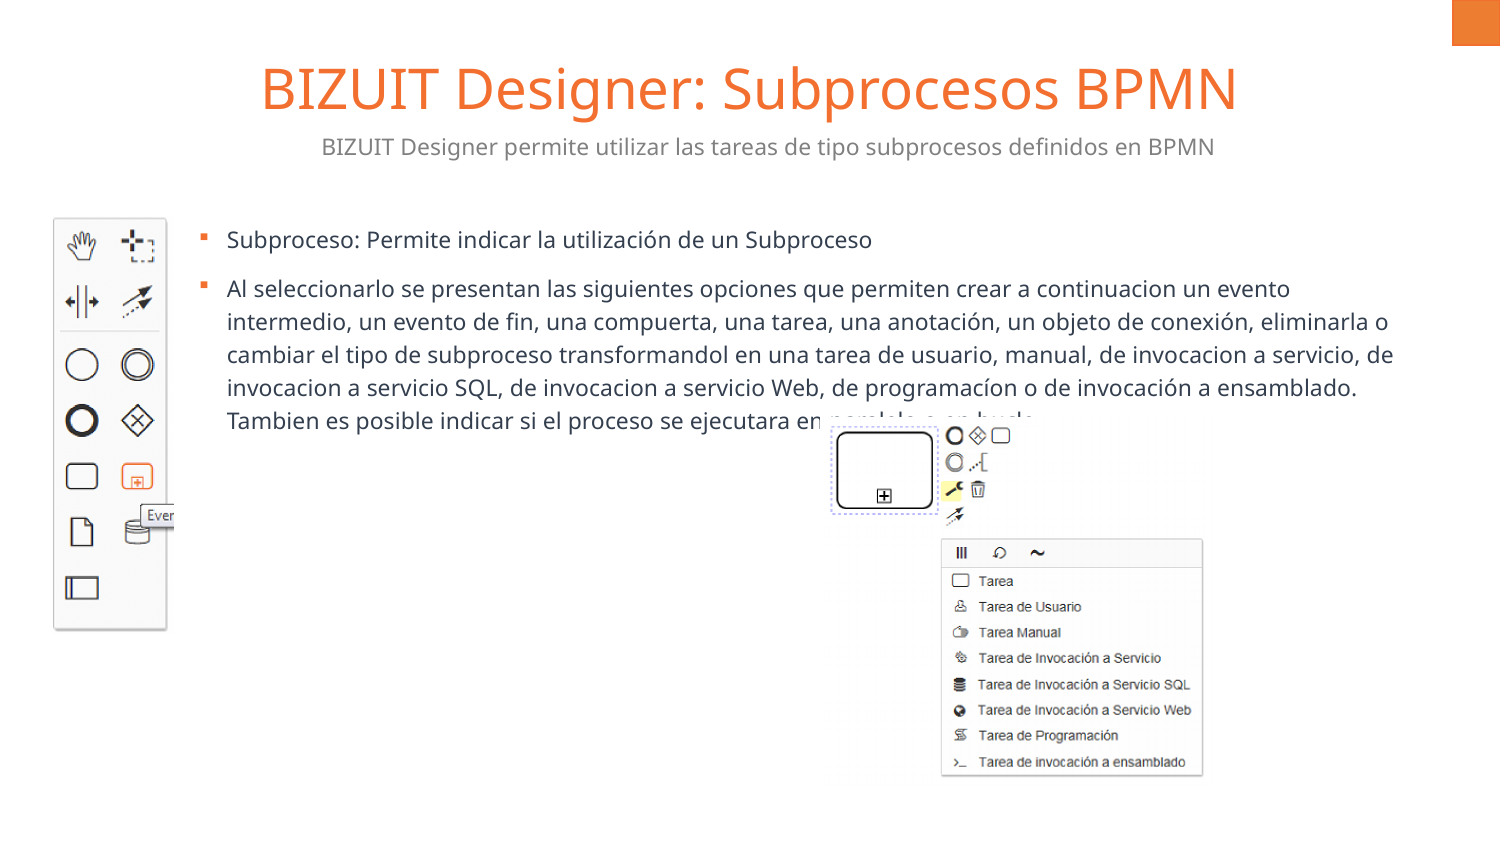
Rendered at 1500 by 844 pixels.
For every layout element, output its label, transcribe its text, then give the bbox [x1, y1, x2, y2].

list BIZUIT Designer: Subprocesos BPMN [62, 34, 1438, 110]
list Subproceso: Permite indicar la utilización de un Subproceso Al seleccionarlo se presentan las siguientes opciones que permiten crear a continuacion un evento intermedio, un evento de fin, una compuerta, una tarea, una anotación, un objeto de conexión, eliminarla o cambiar el tipo de subproceso transformandol en una tarea de usuario, manual, de invocacion a servicio, de invocacion a servicio SQL, de invocacion a servicio Web, de programacíon o de invocación a ensamblado. Tambien es posible indicar si el proceso se ejecutara en paralelo o en bucle. [187, 214, 1425, 760]
list BIZUIT Designer permite utilizar las tareas de tipo subprocesos definidos en BPMN [112, 121, 1425, 198]
picture [50, 215, 174, 635]
picture [820, 417, 1213, 785]
